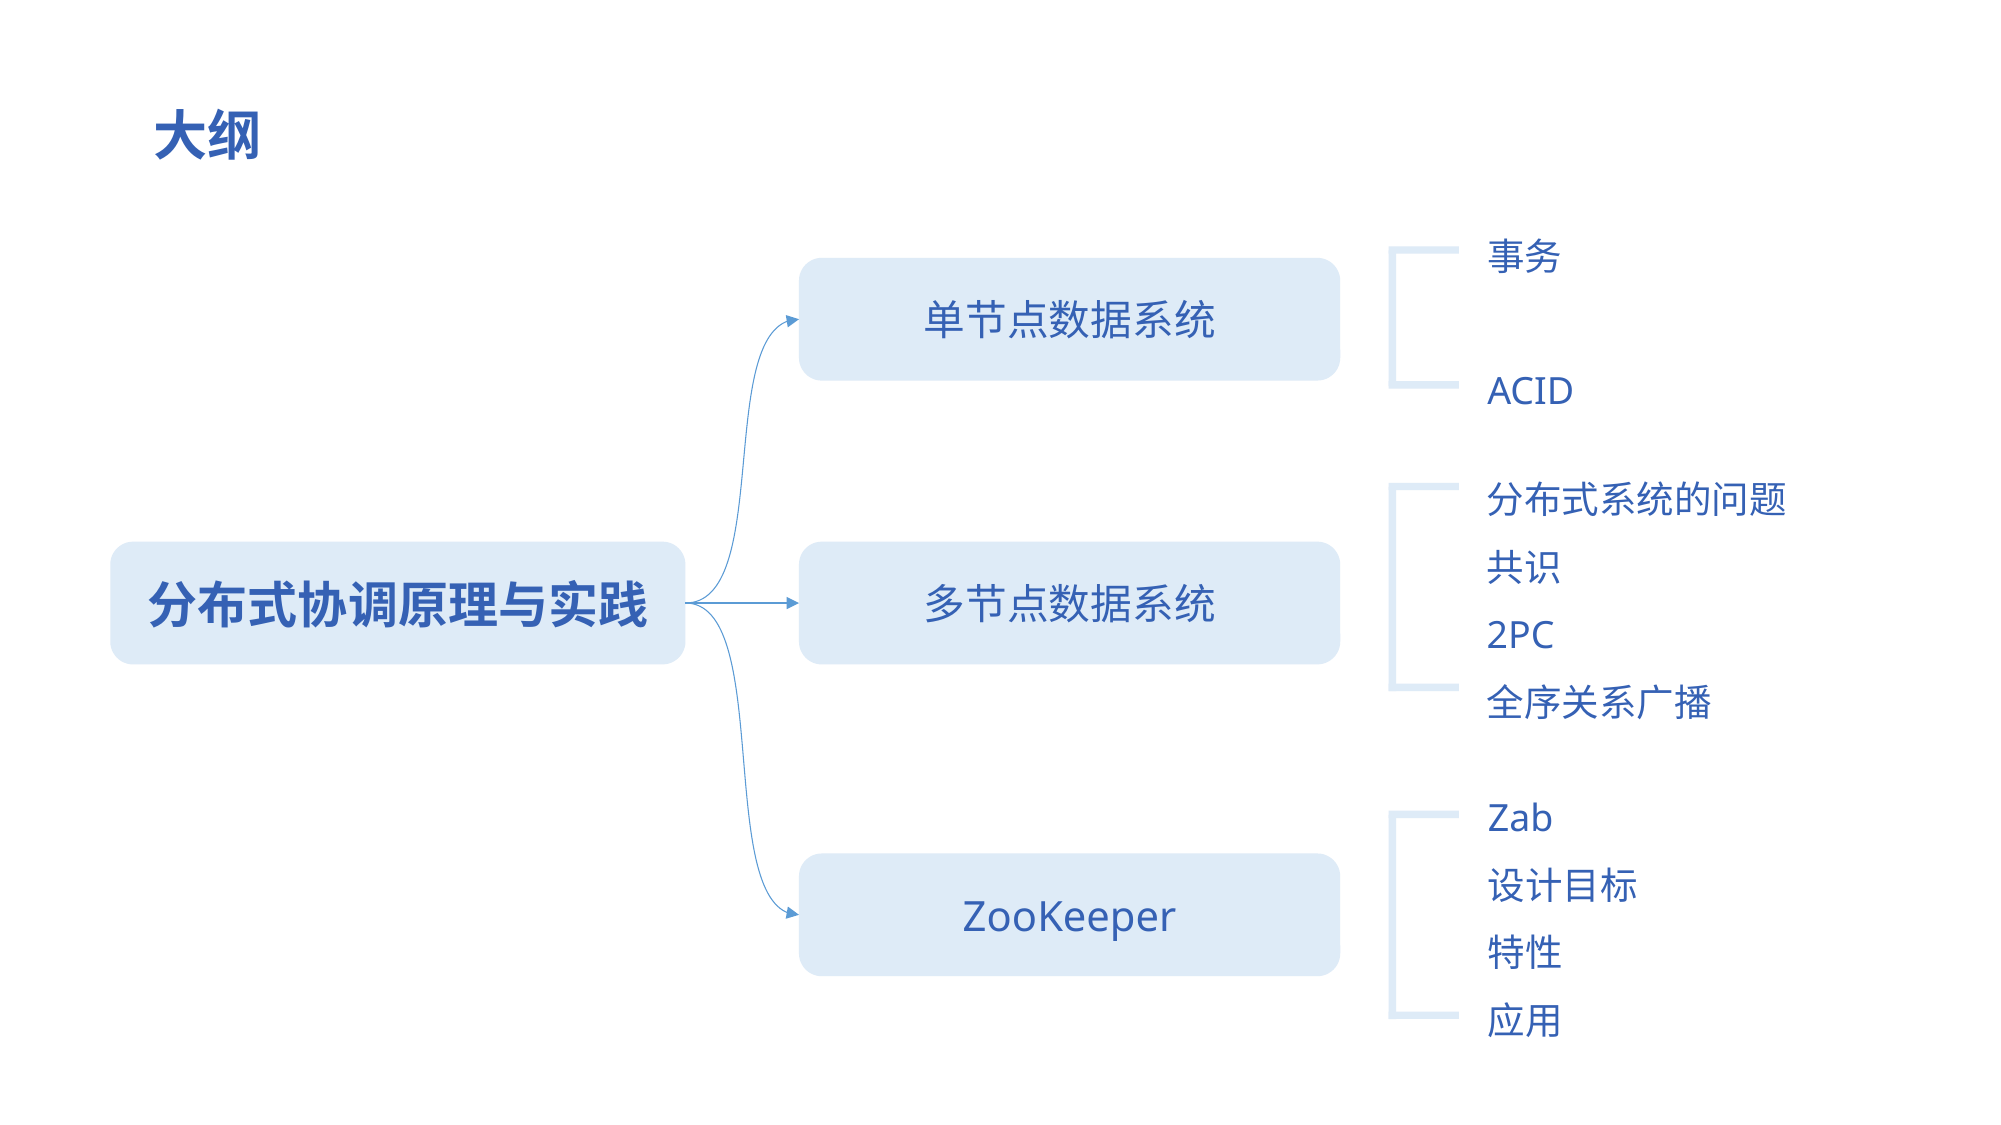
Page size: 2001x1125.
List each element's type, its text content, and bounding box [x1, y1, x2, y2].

text_box [1387, 245, 1460, 255]
text_box ZooKeeper [797, 852, 1342, 978]
text_box 单节点数据系统 [797, 256, 1342, 382]
text_box [1387, 380, 1460, 390]
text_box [685, 319, 799, 602]
text_box 大纲 [138, 93, 899, 174]
text_box [1388, 249, 1397, 387]
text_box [1388, 810, 1459, 1020]
text_box Zab 设计目标 特性 应用 [1473, 764, 1653, 1050]
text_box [1388, 482, 1459, 692]
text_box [685, 602, 799, 915]
text_box 分布式系统的问题 共识 2PC 全序关系广播 [1471, 446, 1802, 732]
text_box 多节点数据系统 [799, 540, 1342, 666]
text_box 事务 ACID [1472, 202, 1590, 420]
text_box 分布式协调原理与实践 [109, 540, 685, 666]
